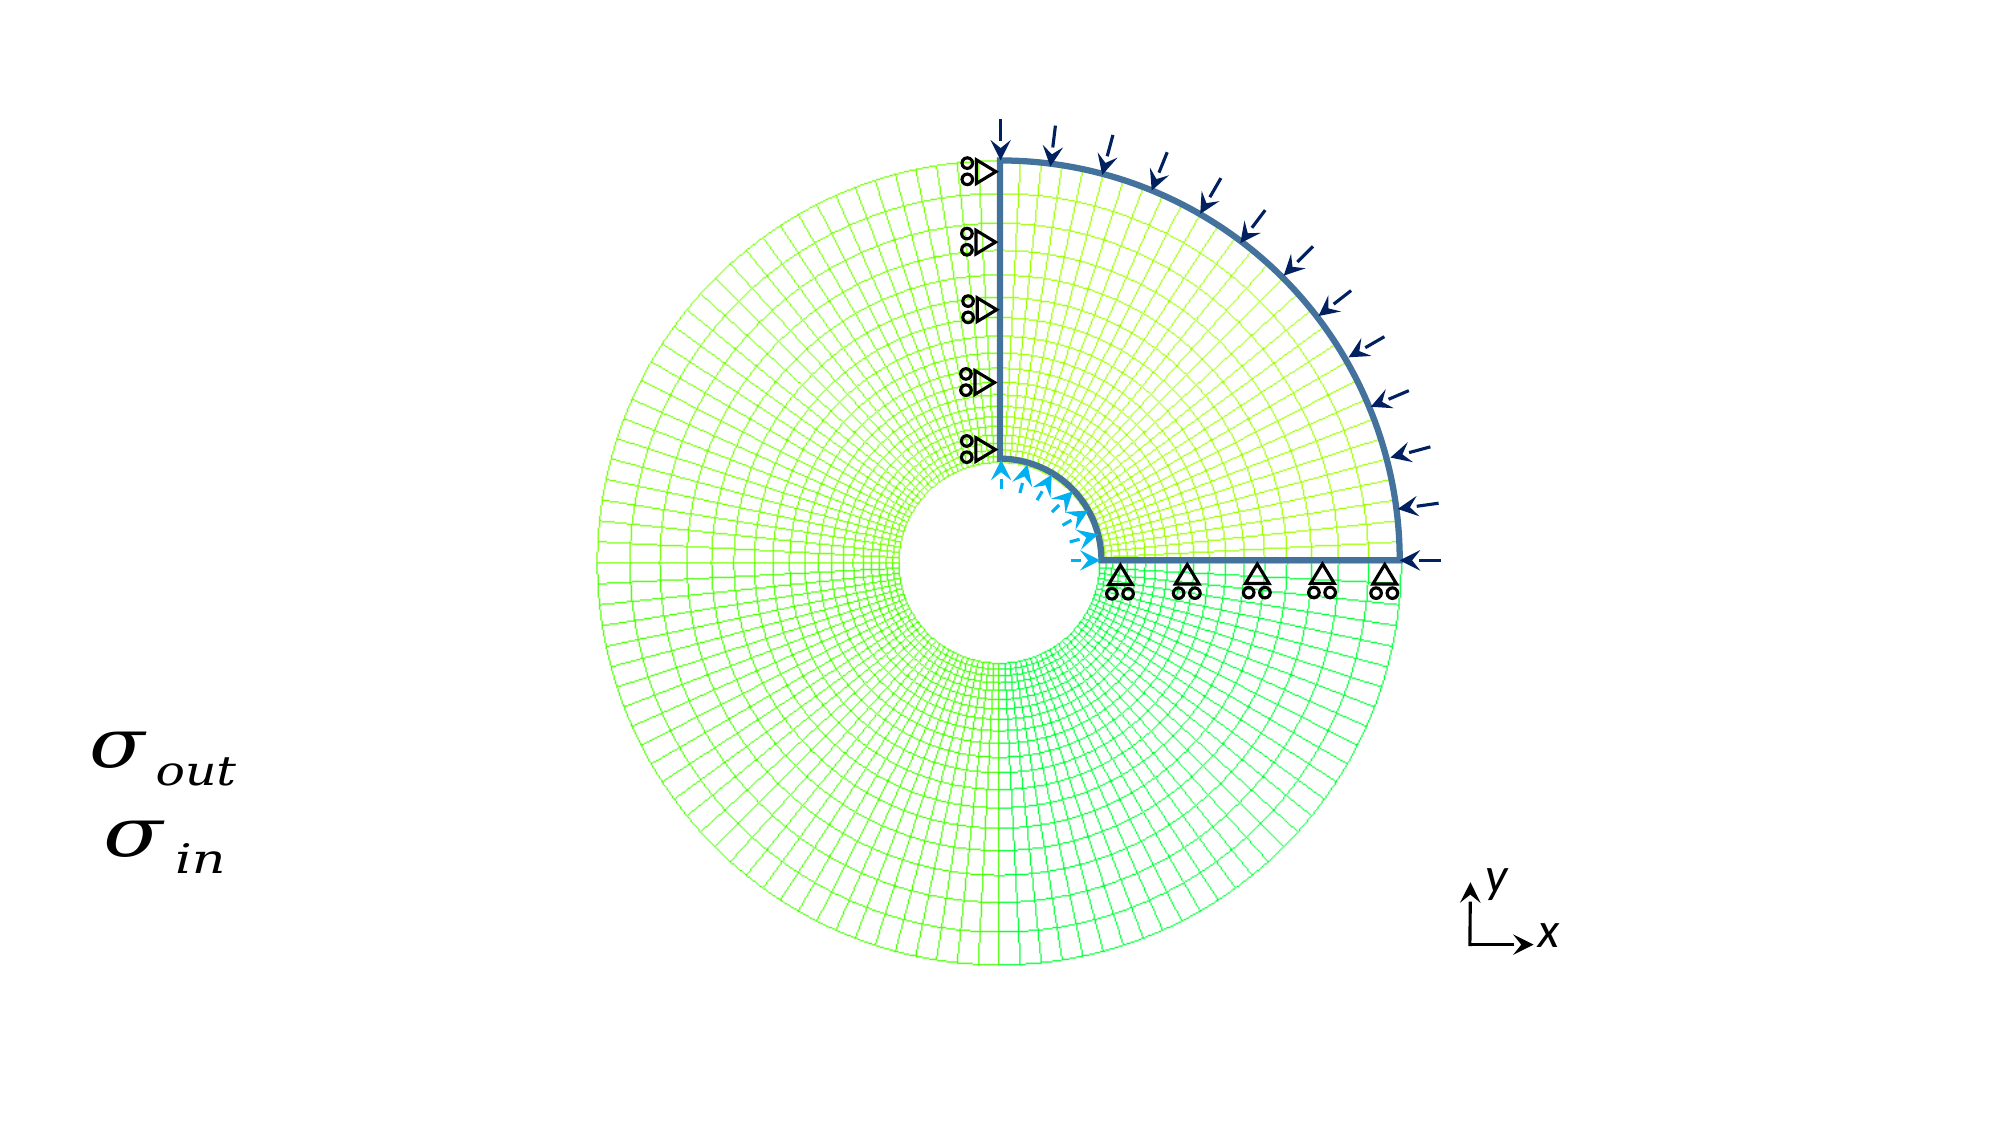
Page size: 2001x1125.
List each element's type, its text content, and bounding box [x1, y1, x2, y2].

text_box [1239, 567, 1274, 595]
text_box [961, 157, 996, 185]
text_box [1305, 567, 1339, 595]
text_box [1169, 568, 1204, 595]
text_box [961, 228, 996, 256]
text_box y [1470, 834, 1523, 910]
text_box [1103, 568, 1137, 596]
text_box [962, 295, 997, 323]
picture [521, 103, 1470, 1017]
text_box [961, 435, 996, 463]
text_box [960, 368, 995, 396]
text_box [1367, 568, 1402, 595]
text_box x [1523, 889, 1575, 965]
